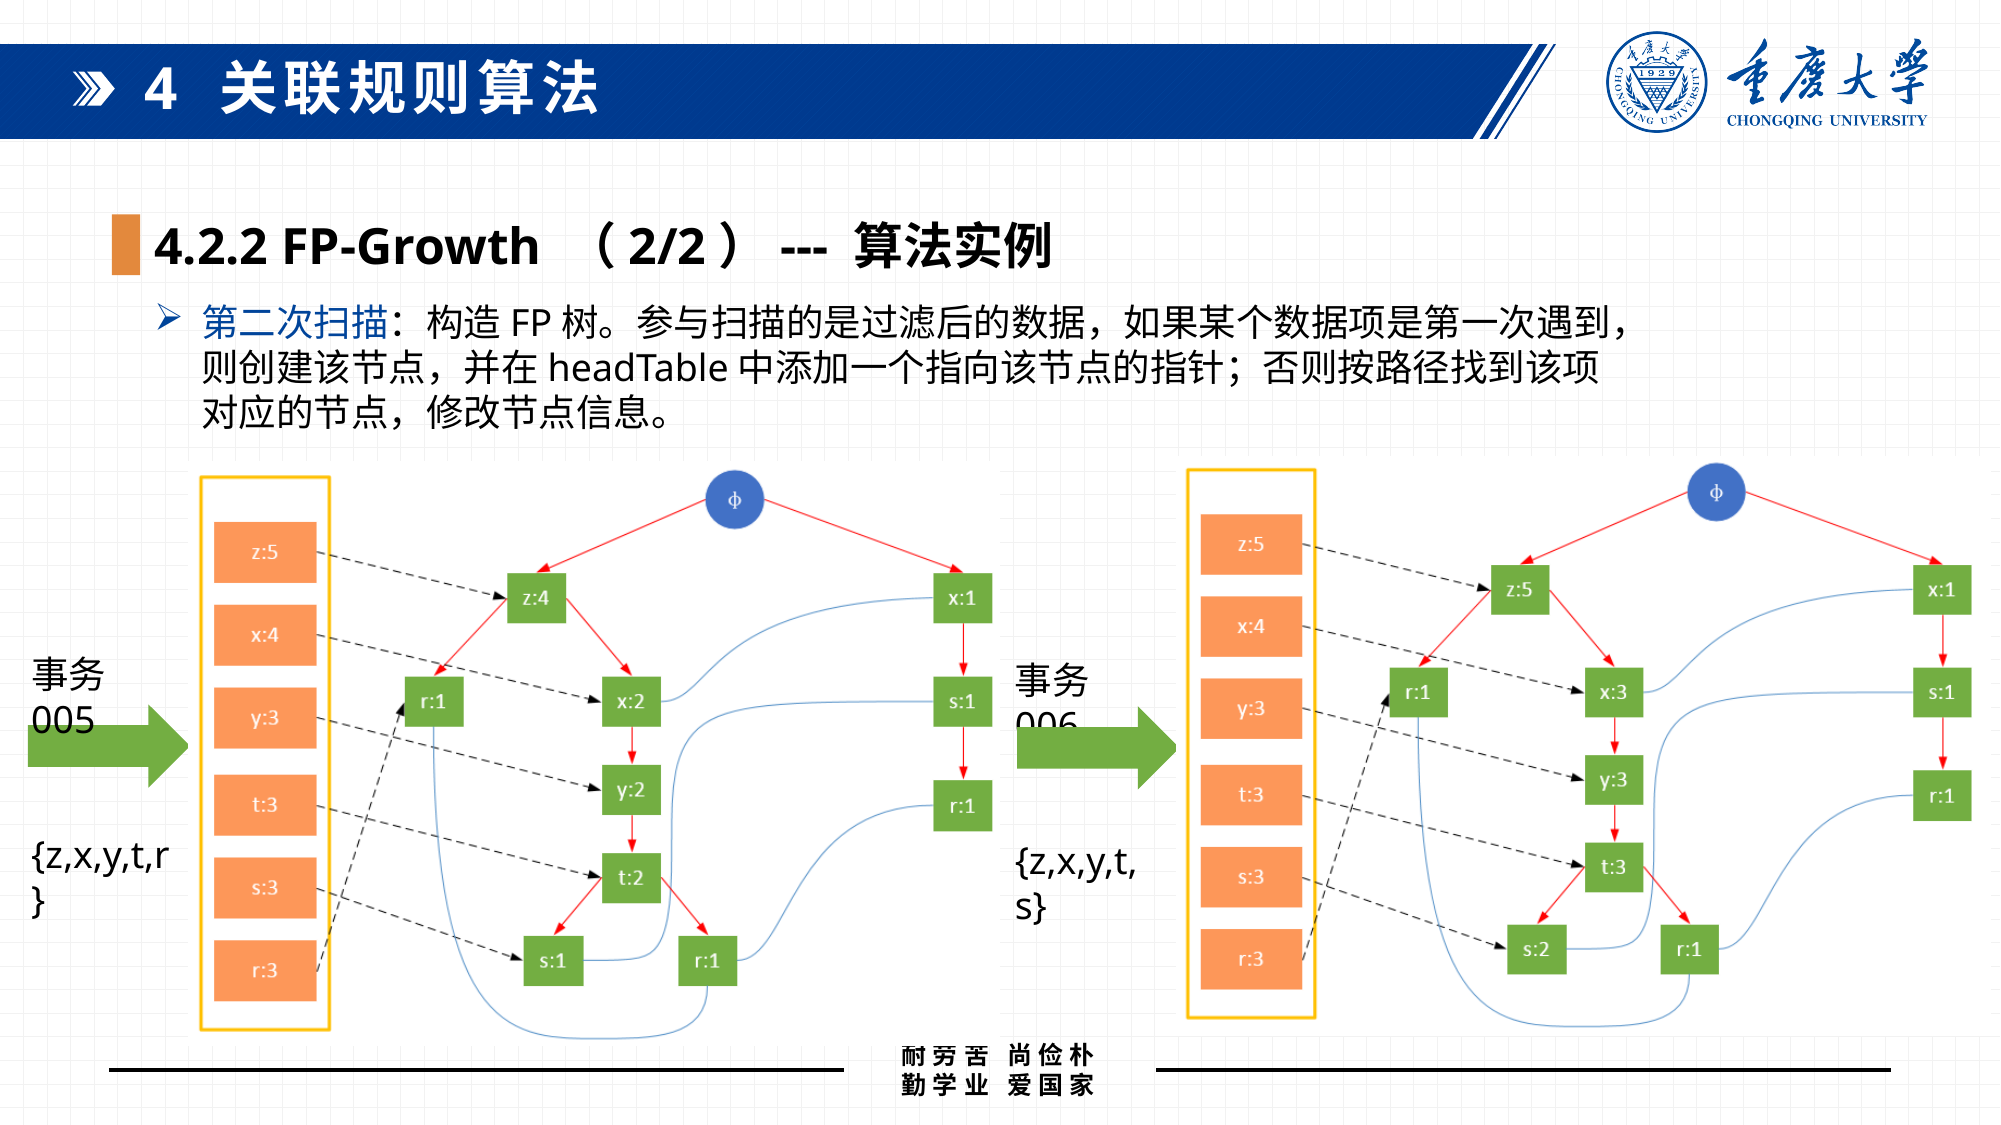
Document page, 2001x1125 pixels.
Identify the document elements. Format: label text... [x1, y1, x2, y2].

picture [1176, 456, 1991, 1036]
text_box 事务006 {z,x,y,t,s} [1001, 649, 1168, 935]
picture [188, 461, 1001, 1046]
text_box 事务005 {z,x,y,t,r} [16, 643, 185, 928]
text_box [1016, 703, 1176, 793]
text_box 第二次扫描：构造FP树。参与扫描的是过滤后的数据，如果某个数据项是第一次遇到，则创建该节点，并在headTable中添加一个指向该节点的指针；否则按路径找到该项对应的节点，修改节点信息。 [139, 292, 1649, 442]
picture [1606, 31, 1928, 133]
list 4.2.2 FP-Growth （2/2）--- 算法实例 [139, 213, 1891, 275]
list 4 关联规则算法 [108, 51, 1356, 136]
